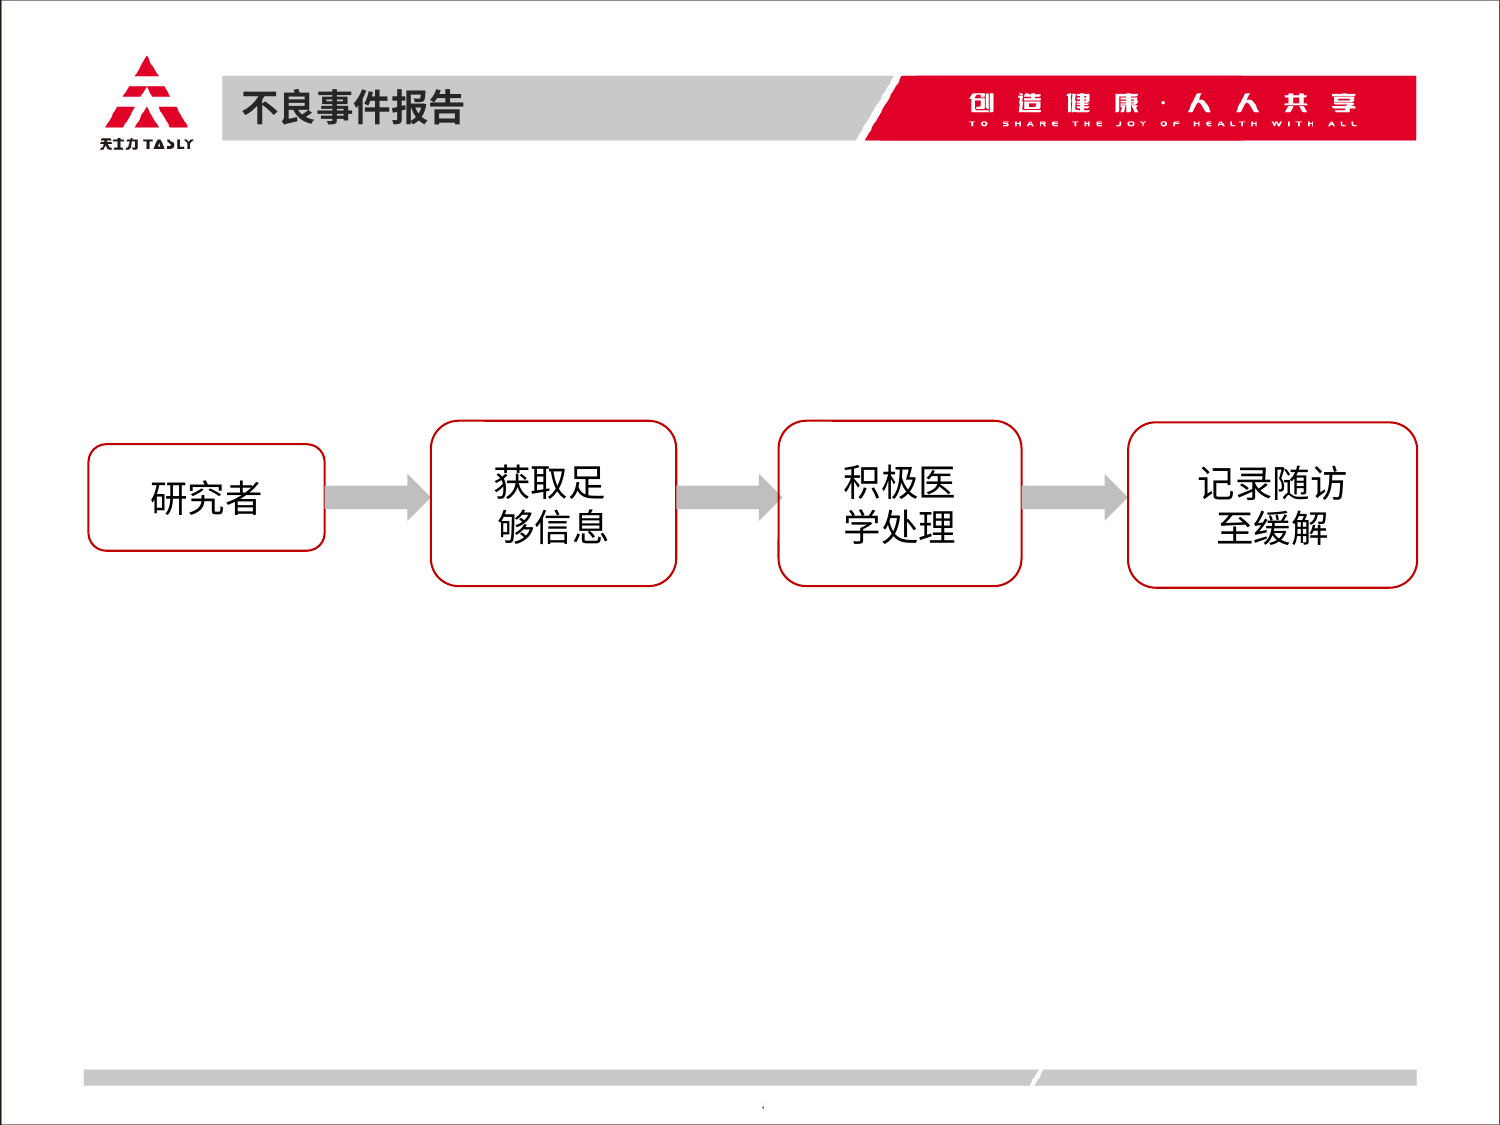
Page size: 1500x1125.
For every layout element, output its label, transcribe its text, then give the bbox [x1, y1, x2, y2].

text_box 积极医 学处理 [777, 419, 1023, 588]
text_box [1020, 471, 1127, 524]
text_box 研究者 [87, 443, 326, 552]
text_box 获取足 够信息 [429, 419, 678, 588]
text_box 不良事件报告 [226, 77, 482, 137]
picture [0, 0, 1500, 1125]
text_box 记录随访 至缓解 [1127, 421, 1419, 589]
text_box [675, 471, 777, 524]
text_box [323, 471, 429, 524]
